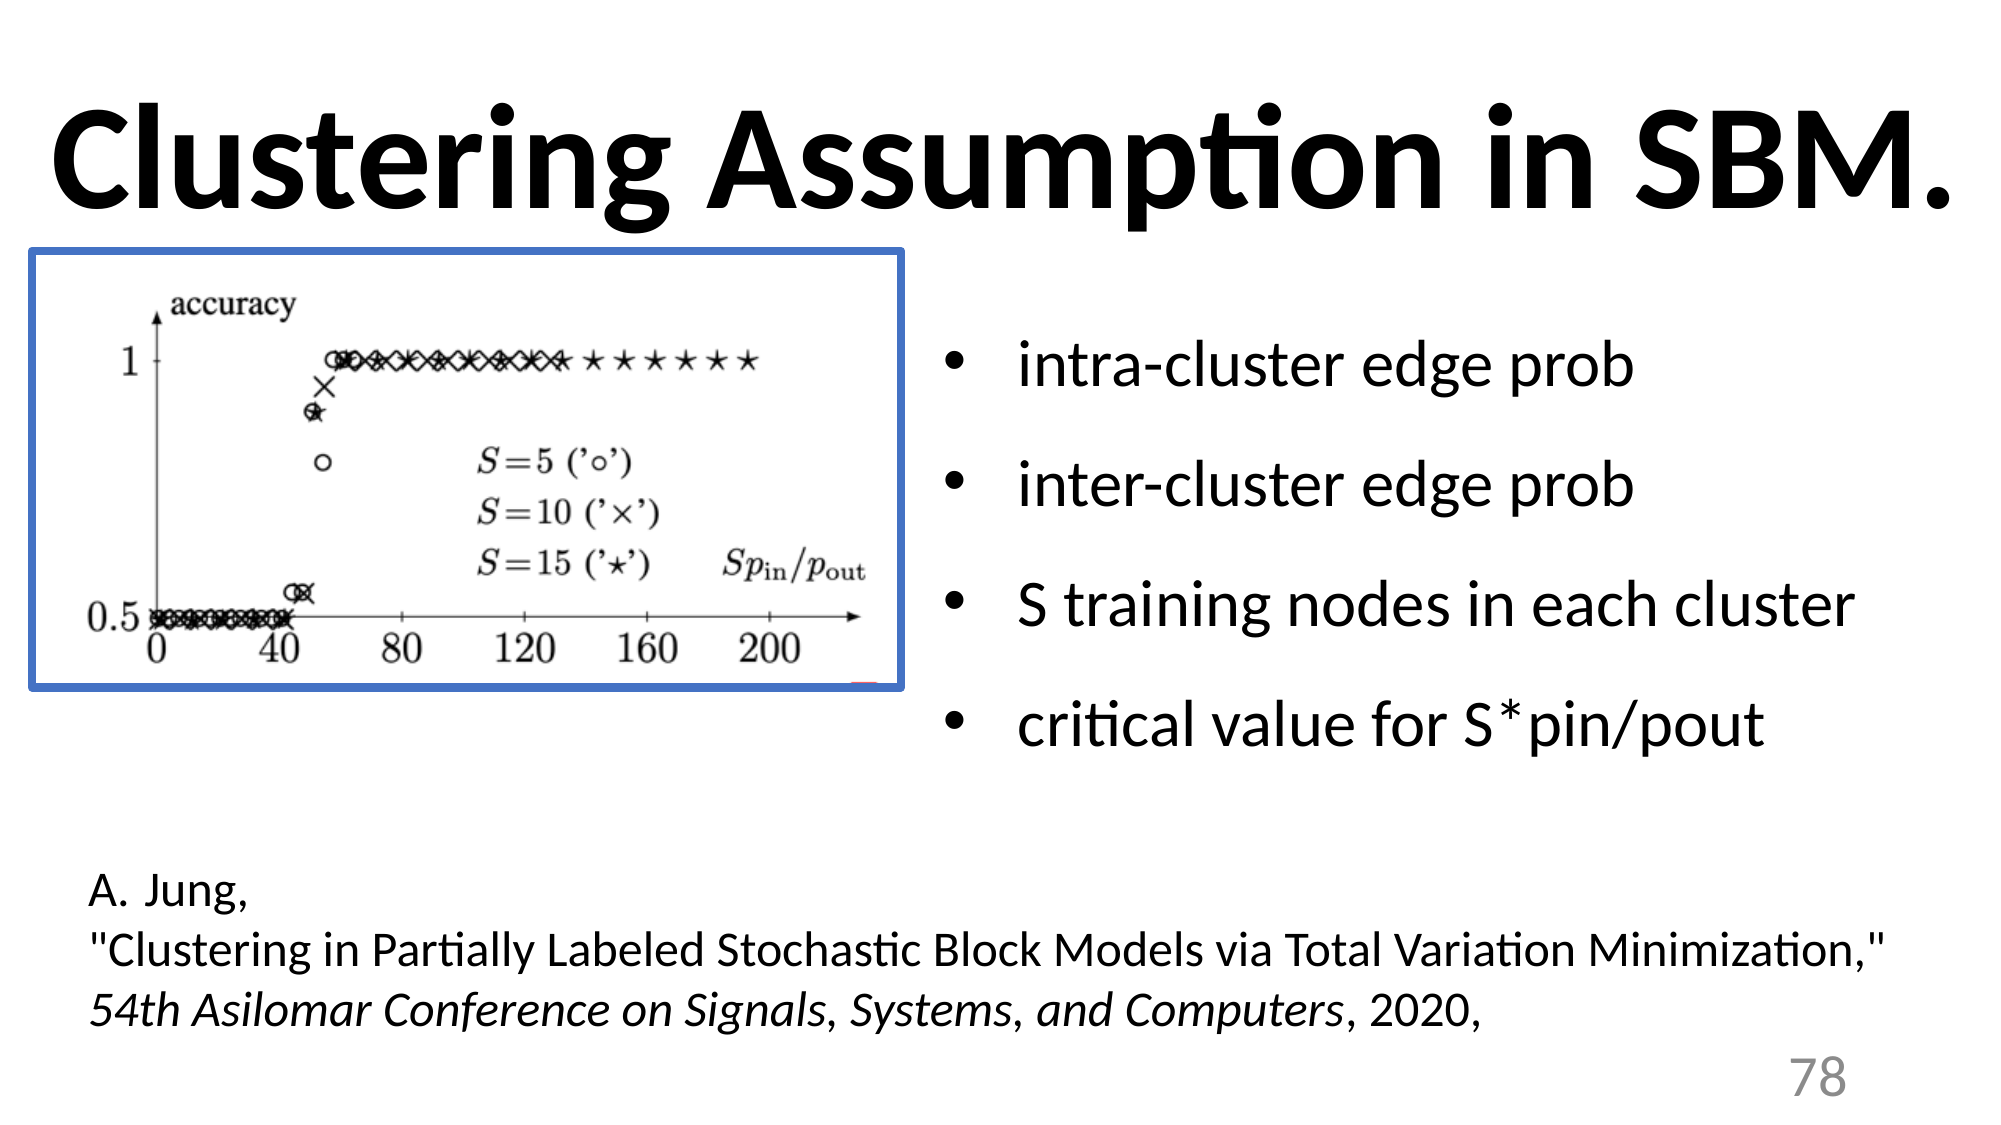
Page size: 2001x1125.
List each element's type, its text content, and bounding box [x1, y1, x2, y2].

title Clustering Assumption in SBM. [36, 65, 2000, 255]
slide_number 78 [1412, 1044, 1863, 1103]
text_box Jung, "Clustering in Partially Labeled Stochastic Block Models via Total Variation Minimization," 54th Asilomar Conference on Signals, Systems, and Computers, 2020, [73, 848, 1913, 1044]
picture [36, 255, 897, 684]
